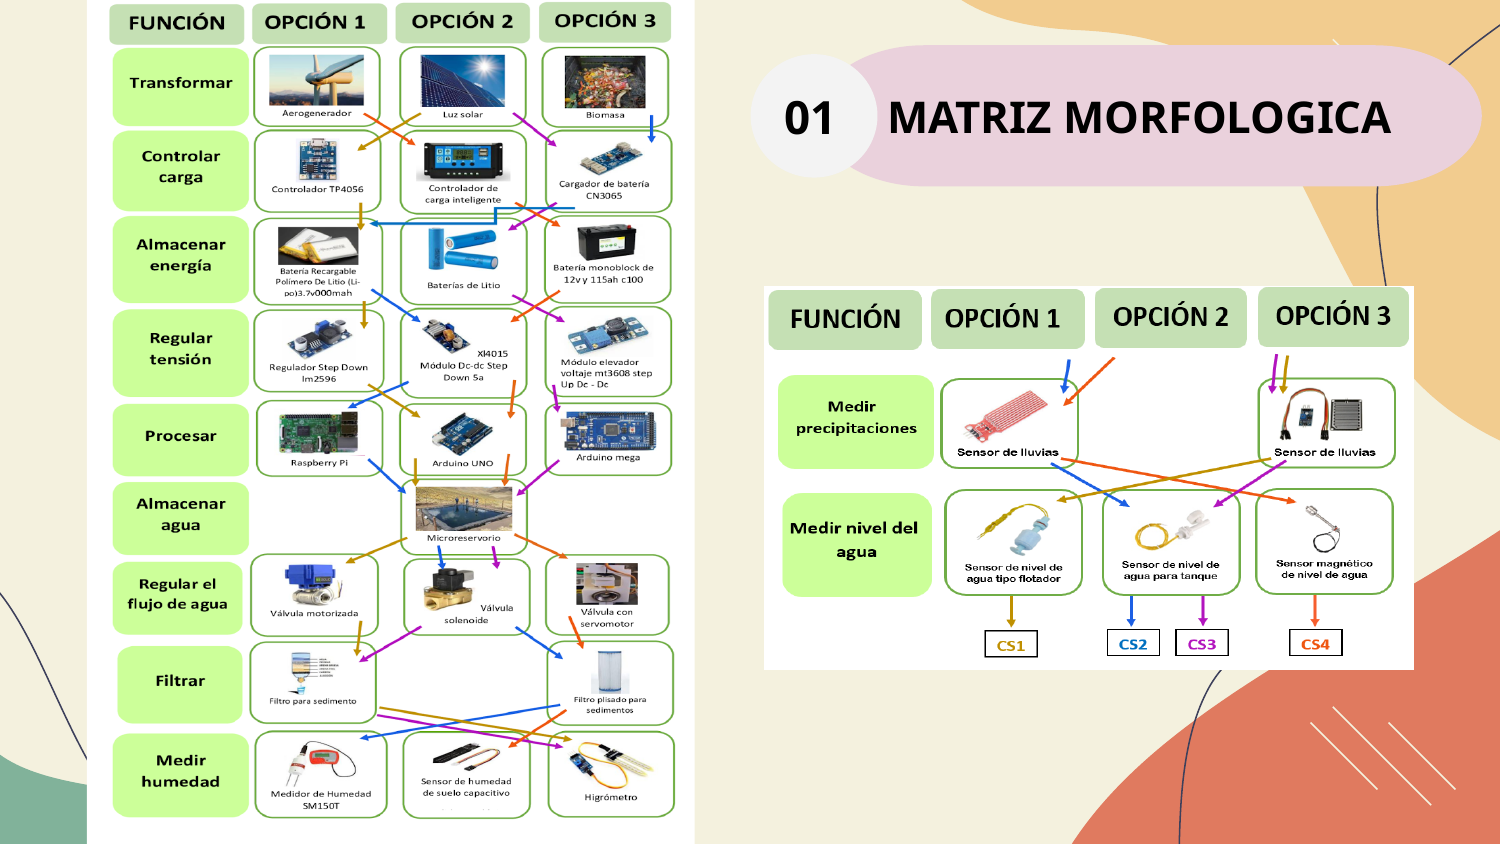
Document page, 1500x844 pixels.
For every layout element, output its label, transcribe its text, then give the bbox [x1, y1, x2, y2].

text_box 01 [751, 54, 877, 177]
picture [86, 0, 695, 844]
picture [764, 286, 1414, 670]
text_box MATRIZ MORFOLOGICA [850, 46, 1482, 186]
